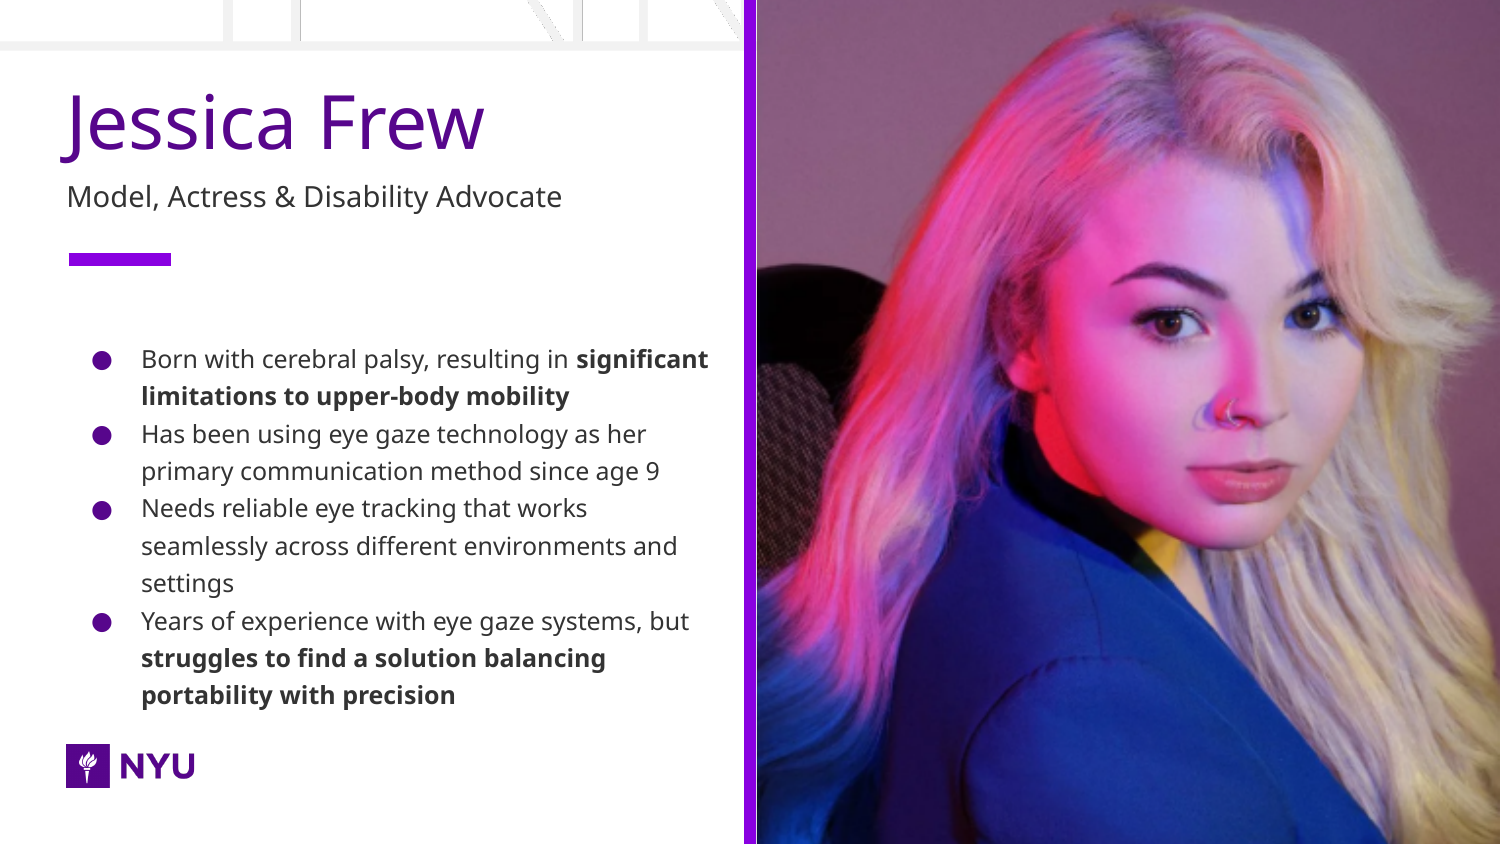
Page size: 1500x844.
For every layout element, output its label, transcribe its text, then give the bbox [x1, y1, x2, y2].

picture [756, 0, 1500, 844]
picture [66, 744, 195, 788]
title Jessica Frew [51, 72, 675, 173]
text_box Model, Actress & Disability Advocate [51, 162, 657, 228]
picture [0, 0, 744, 51]
list Born with cerebral palsy, resulting in significant limitations to upper-body mobility Has been using eye gaze technology as her primary communication method since age 9 Needs reliable eye tracking that works seamlessly across different environments and settings Years of experience with eye gaze systems, but struggles to find a solution balancing portability with precision [51, 273, 734, 725]
